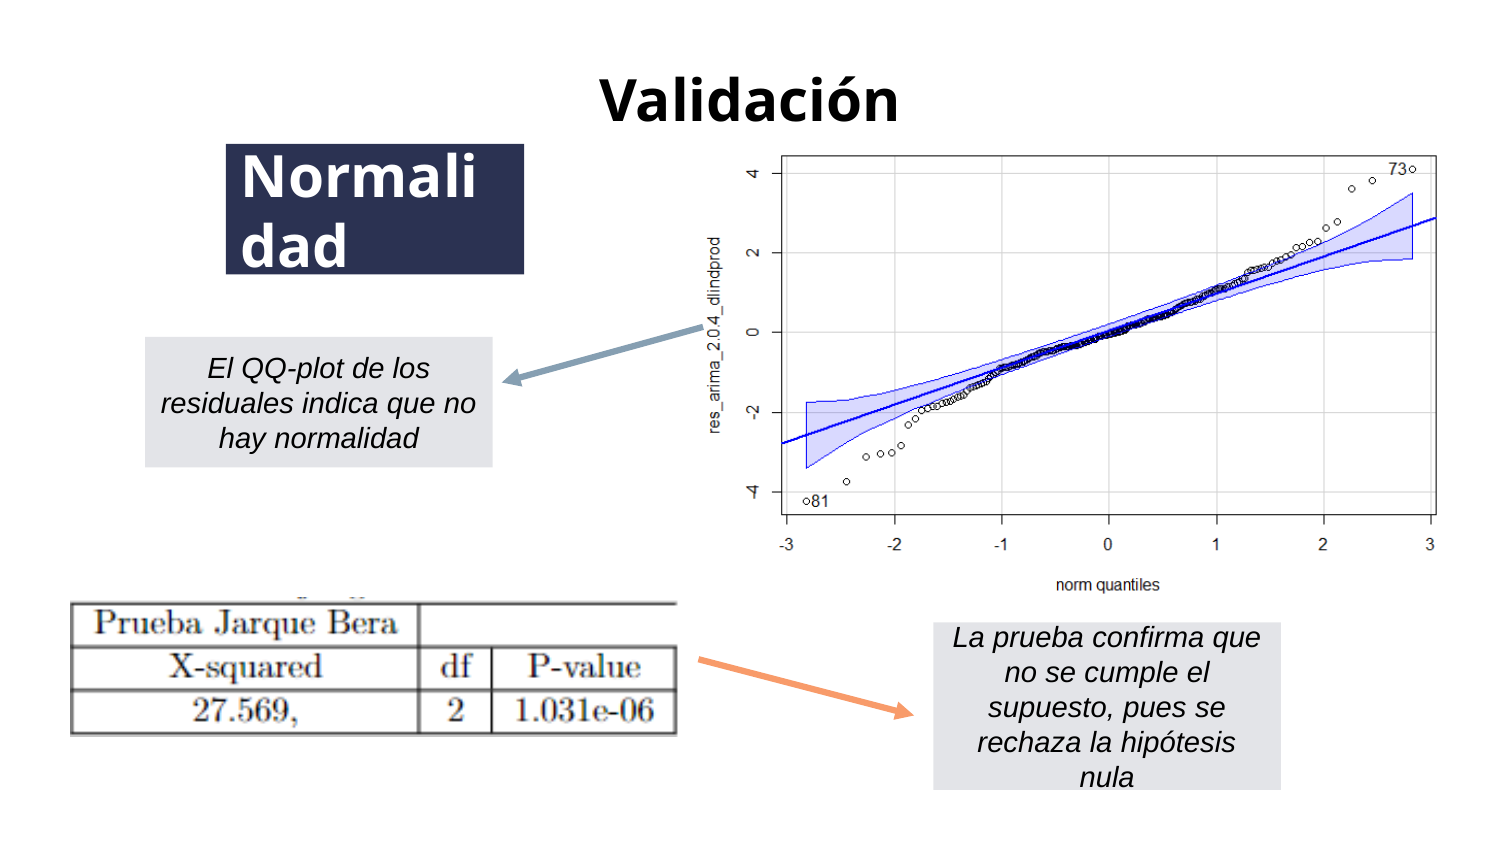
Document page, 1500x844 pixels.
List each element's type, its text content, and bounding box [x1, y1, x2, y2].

picture [70, 597, 680, 737]
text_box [501, 326, 704, 383]
text_box Normalidad [225, 143, 525, 275]
title Validación [75, 67, 1425, 129]
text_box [698, 658, 915, 716]
text_box El QQ-plot de los residuales indica que no hay normalidad [145, 336, 493, 468]
text_box La prueba confirma que no se cumple el supuesto, pues se rechaza la hipótesis nula [933, 622, 1281, 790]
picture [702, 143, 1449, 608]
